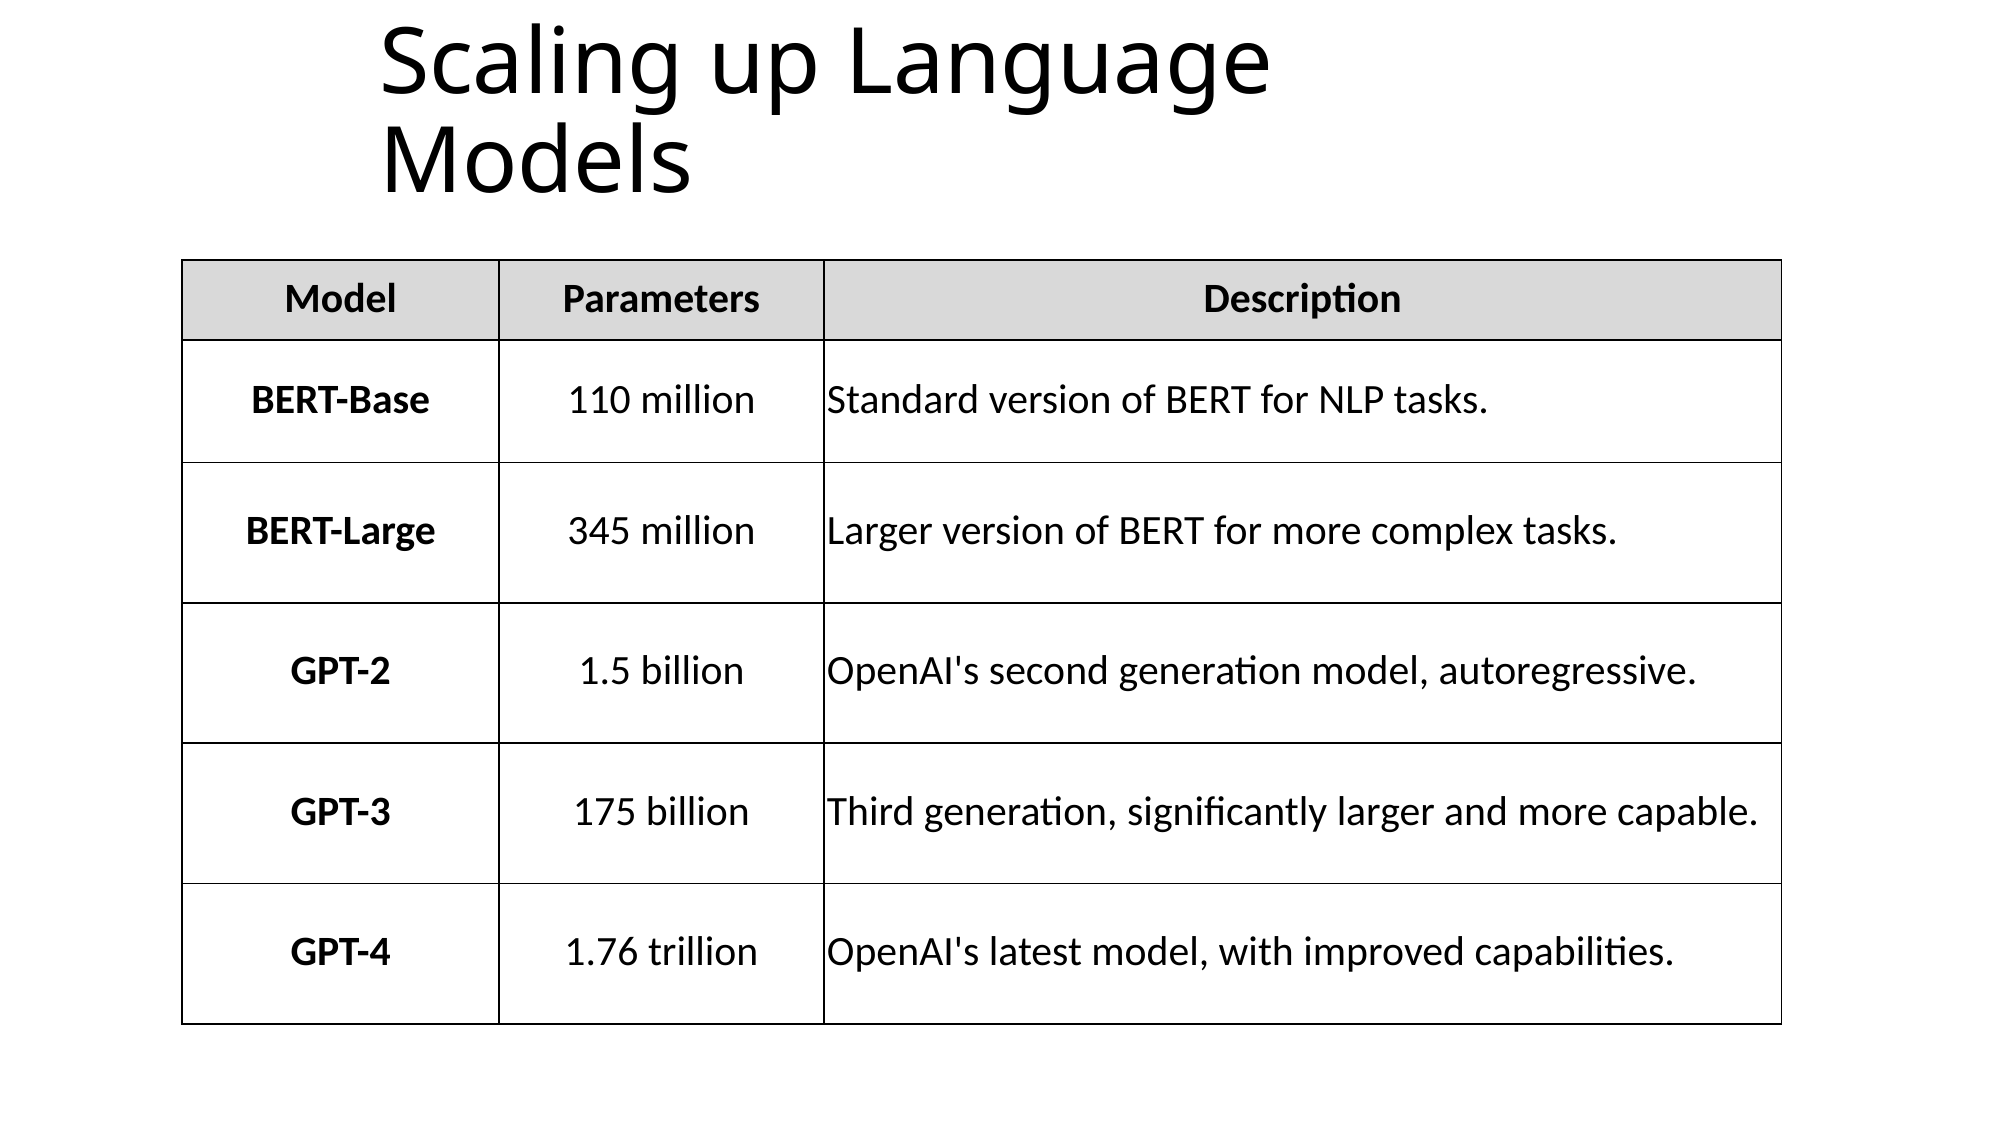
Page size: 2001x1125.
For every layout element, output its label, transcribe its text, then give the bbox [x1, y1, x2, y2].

table_cell 1.76 trillion [500, 884, 823, 1023]
table_cell 1.5 billion [500, 604, 823, 742]
table_header Description [825, 261, 1781, 339]
table_cell 345 million [500, 463, 823, 602]
table_cell Standard version of BERT for NLP tasks. [825, 341, 1781, 462]
table_cell GPT-4 [183, 884, 498, 1023]
table_header Model [183, 261, 498, 339]
table_cell 110 million [500, 341, 823, 462]
table_cell Third generation, significantly larger and more capable. [825, 744, 1781, 883]
table_cell 175 billion [500, 744, 823, 883]
table_cell OpenAI's latest model, with improved capabilities. [825, 884, 1781, 1023]
title Scaling up Language Models [377, 13, 1415, 213]
table_cell GPT-2 [183, 604, 498, 742]
table_cell BERT-Large [183, 463, 498, 602]
table_cell Larger version of BERT for more complex tasks. [825, 463, 1781, 602]
table_cell BERT-Base [183, 341, 498, 462]
table_cell OpenAI's second generation model, autoregressive. [825, 604, 1781, 742]
table_cell GPT-3 [183, 744, 498, 883]
table_header Parameters [500, 261, 823, 339]
